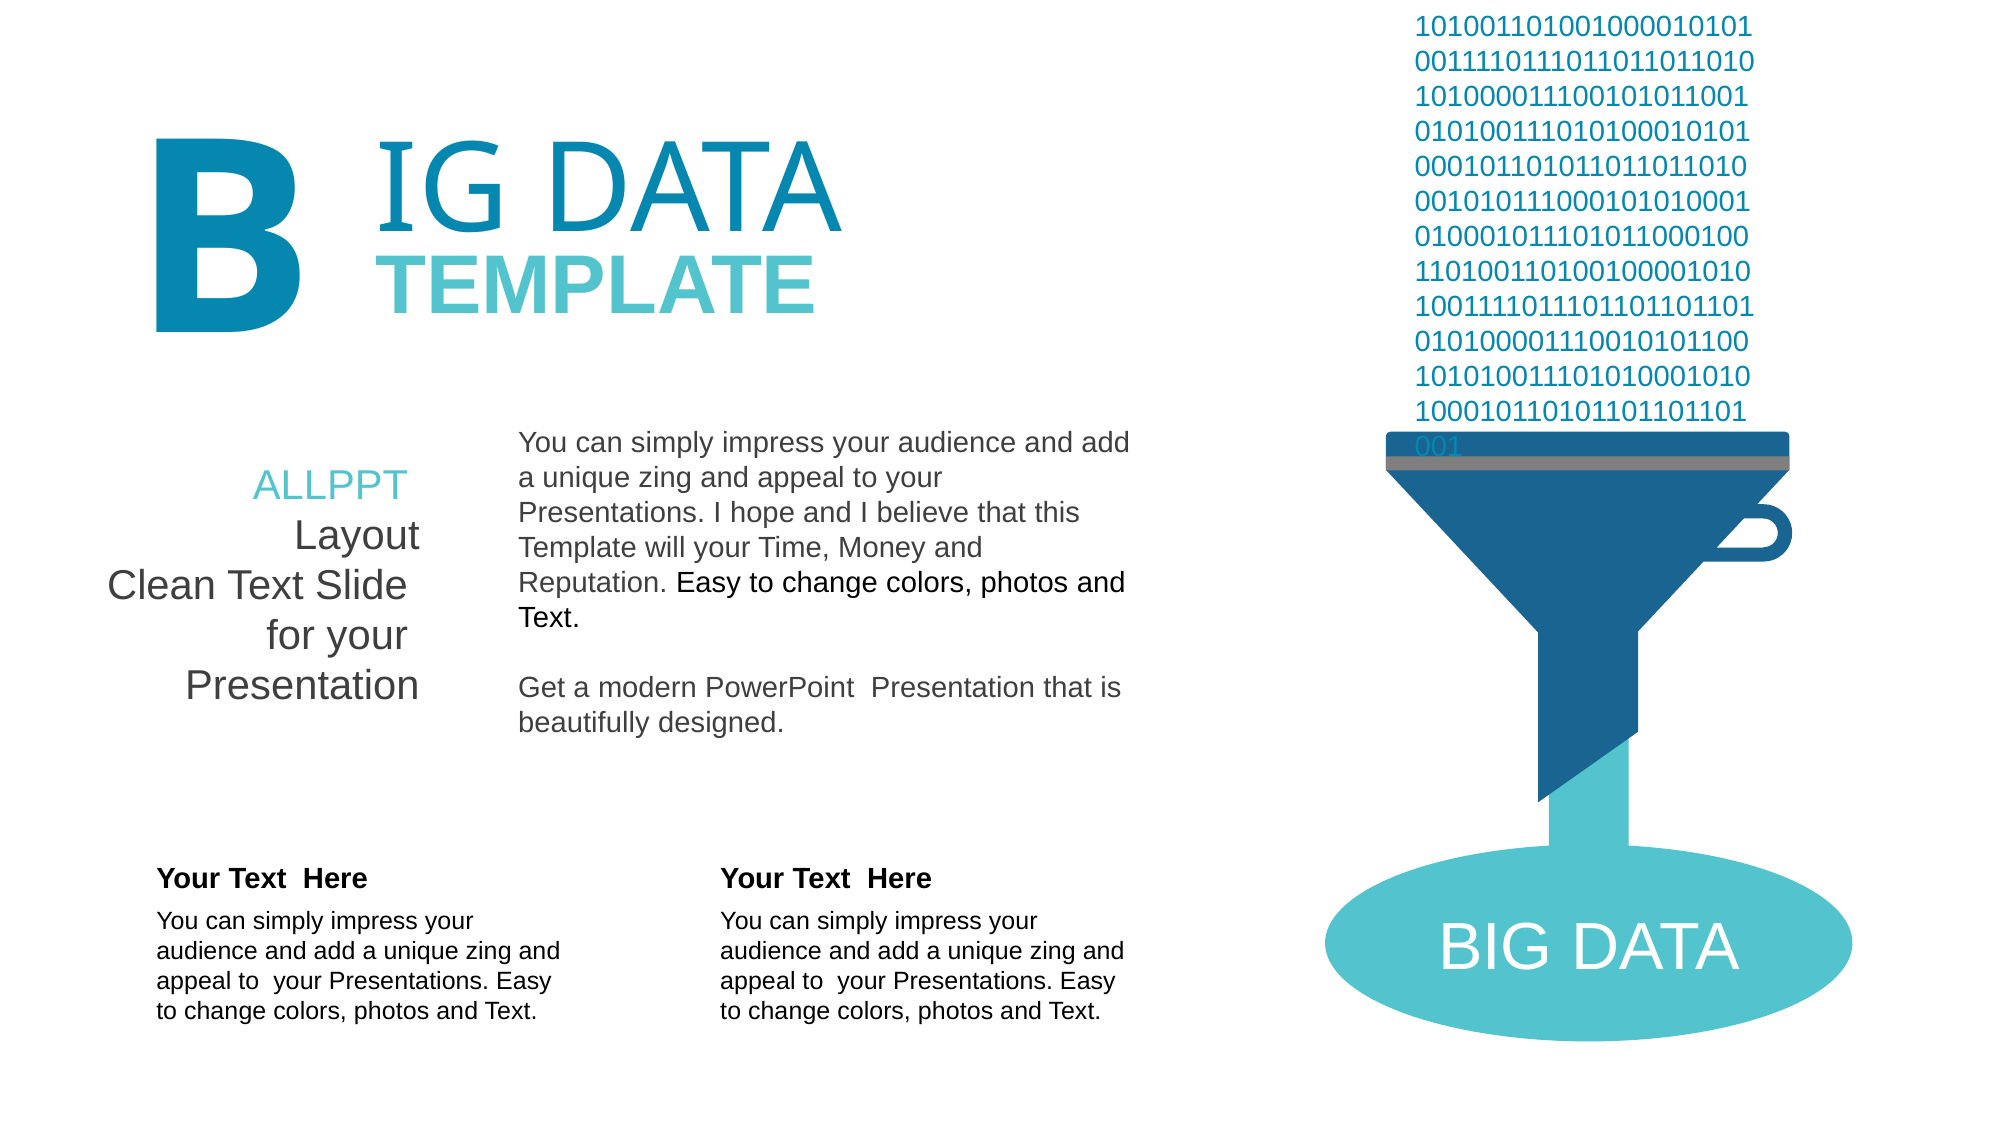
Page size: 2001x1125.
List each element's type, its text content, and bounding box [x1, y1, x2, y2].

text_box You can simply impress your audience and add a unique zing and appeal to your Presentations. I hope and I believe that this Template will your Time, Money and Reputation. Easy to change colors, photos and Text. Get a modern PowerPoint Presentation that is beautifully designed. [503, 416, 1151, 746]
text_box ALLPPT Layout Clean Text Slide for your Presentation [66, 450, 435, 716]
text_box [141, 851, 587, 1034]
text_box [704, 851, 1151, 1034]
text_box 10100110100100001010100111101110110110110101010000111001010110010101001110101000101010001011010110110110100010101110001010100010100010111010110001001101001101001000010101001111011101101101101010100001110010101100101010011101010001010100010110101101101101001 [1399, 0, 1778, 430]
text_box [106, 51, 974, 396]
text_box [1324, 431, 1853, 1042]
